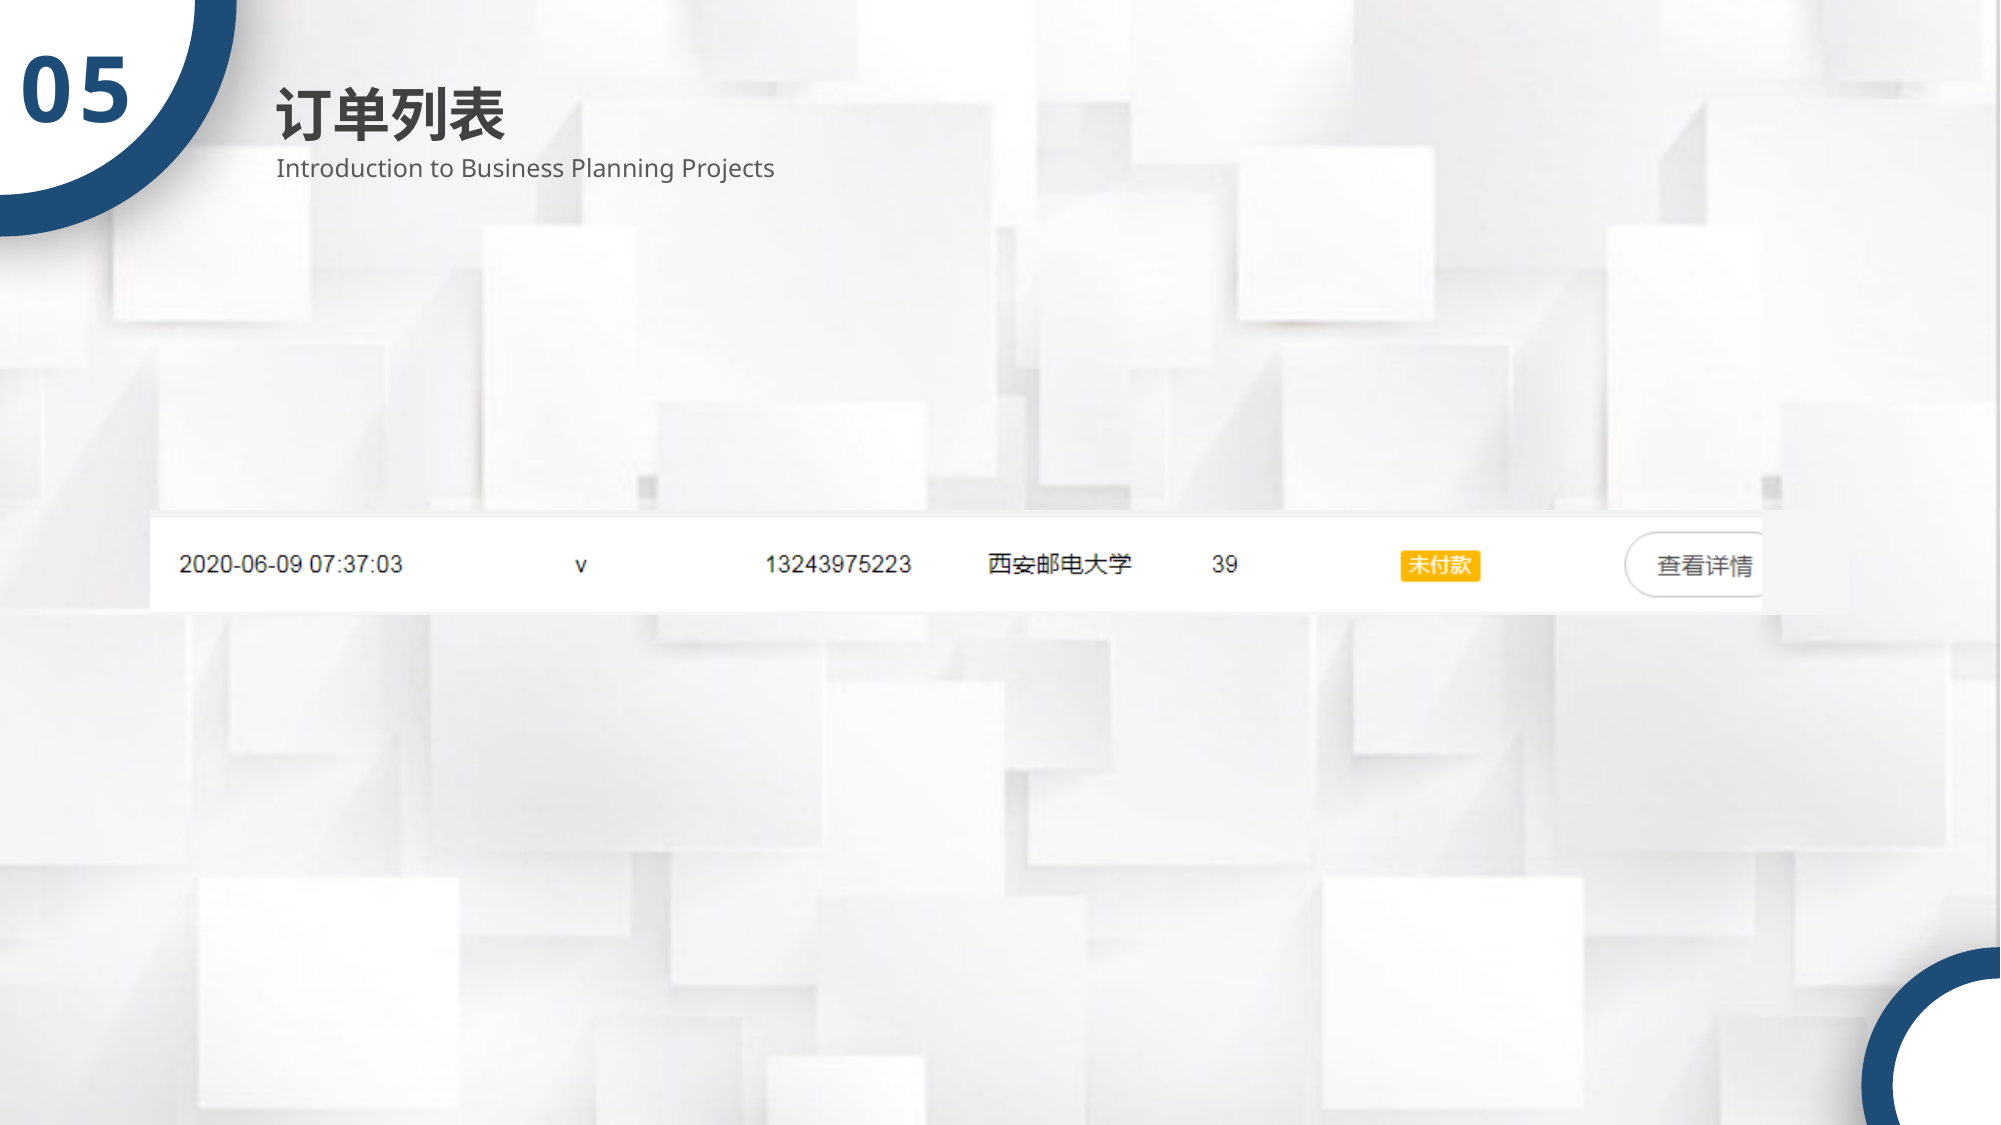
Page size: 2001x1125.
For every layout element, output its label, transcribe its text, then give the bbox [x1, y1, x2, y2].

text_box 订单列表 [259, 71, 523, 156]
picture [0, 0, 2000, 1125]
text_box [1876, 961, 2000, 1125]
text_box 05 [0, 22, 153, 148]
text_box Introduction to Business Planning Projects [261, 144, 1243, 190]
text_box [0, 0, 217, 217]
